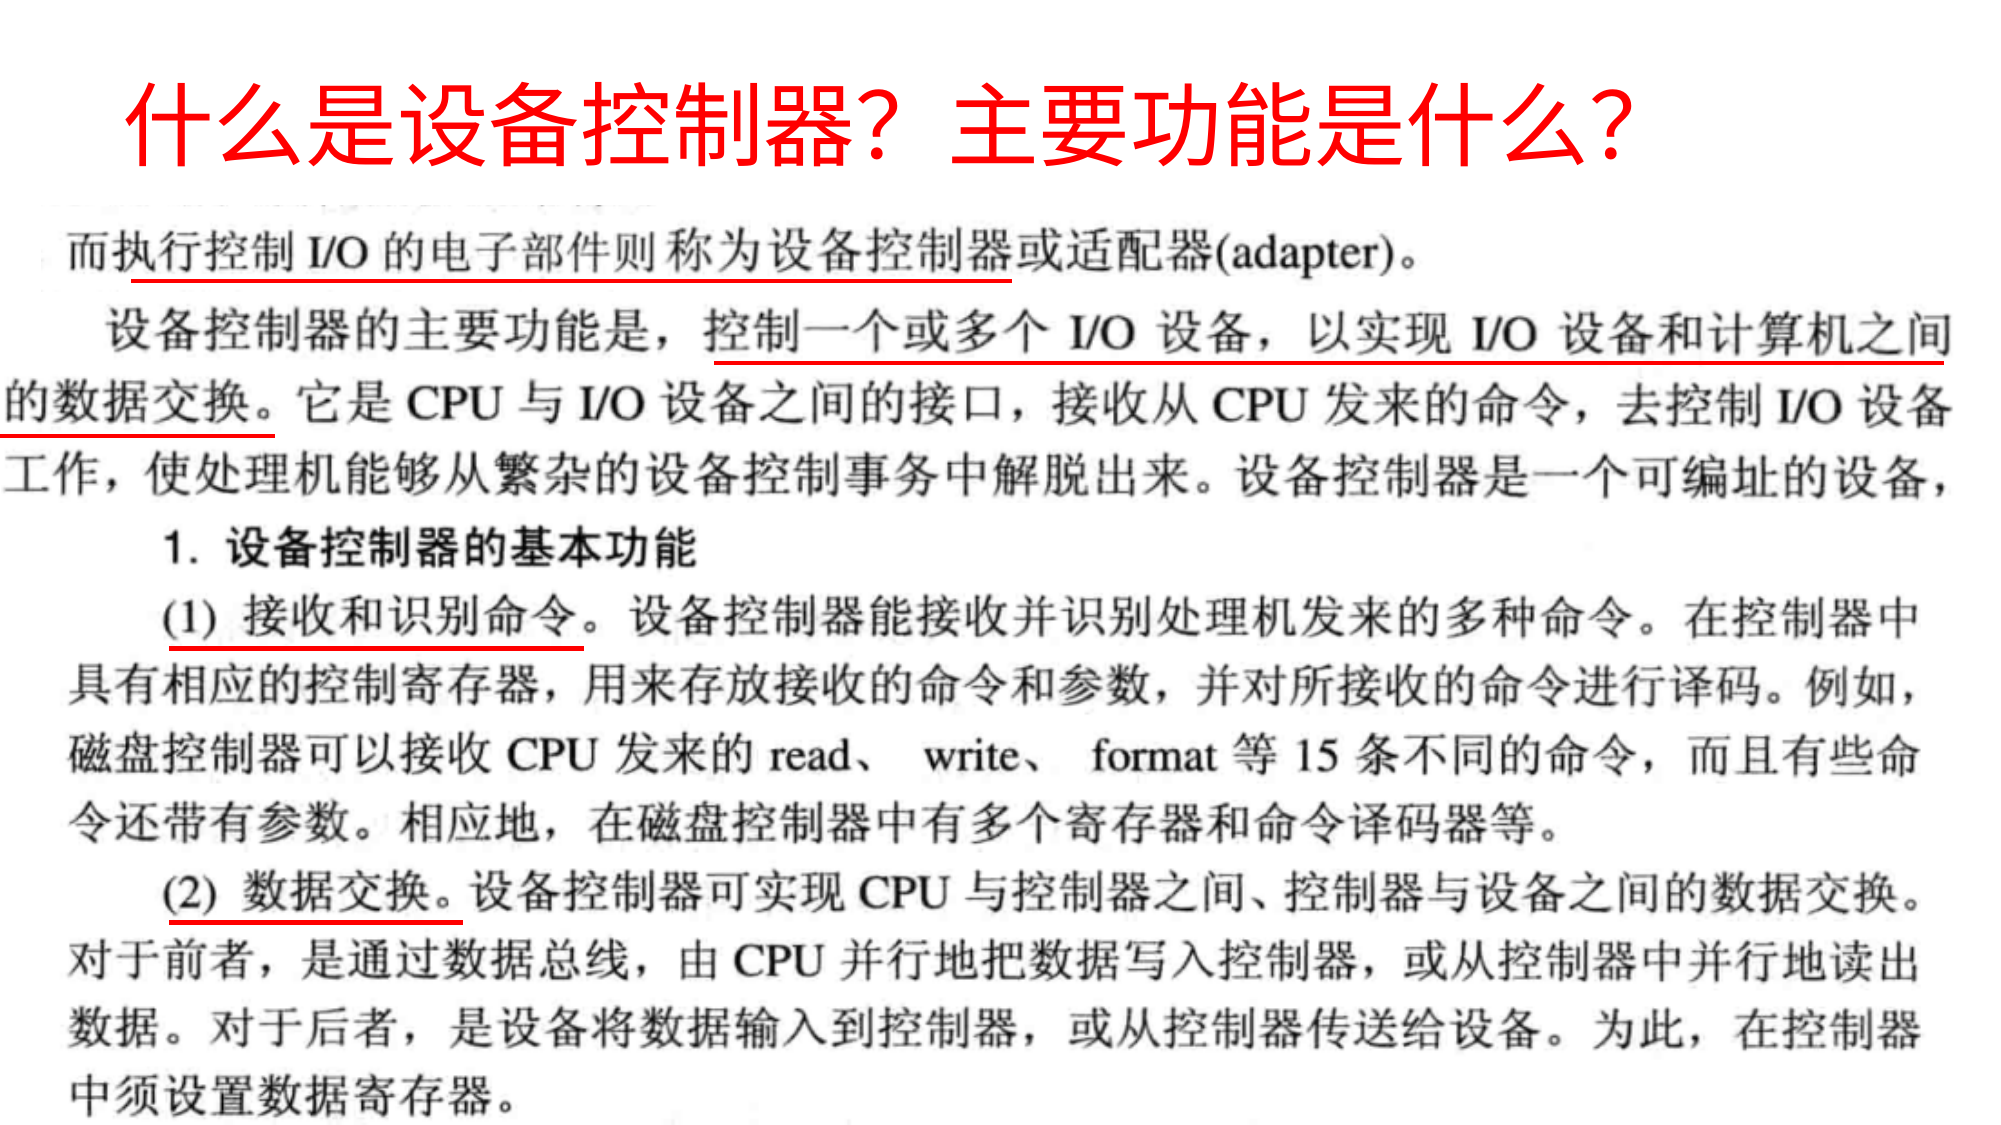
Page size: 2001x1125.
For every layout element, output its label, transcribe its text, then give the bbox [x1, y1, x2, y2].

picture [41, 205, 1437, 294]
title 什么是设备控制器？主要功能是什么？ [107, 21, 1833, 239]
picture [48, 510, 1950, 1125]
picture [0, 295, 1976, 503]
